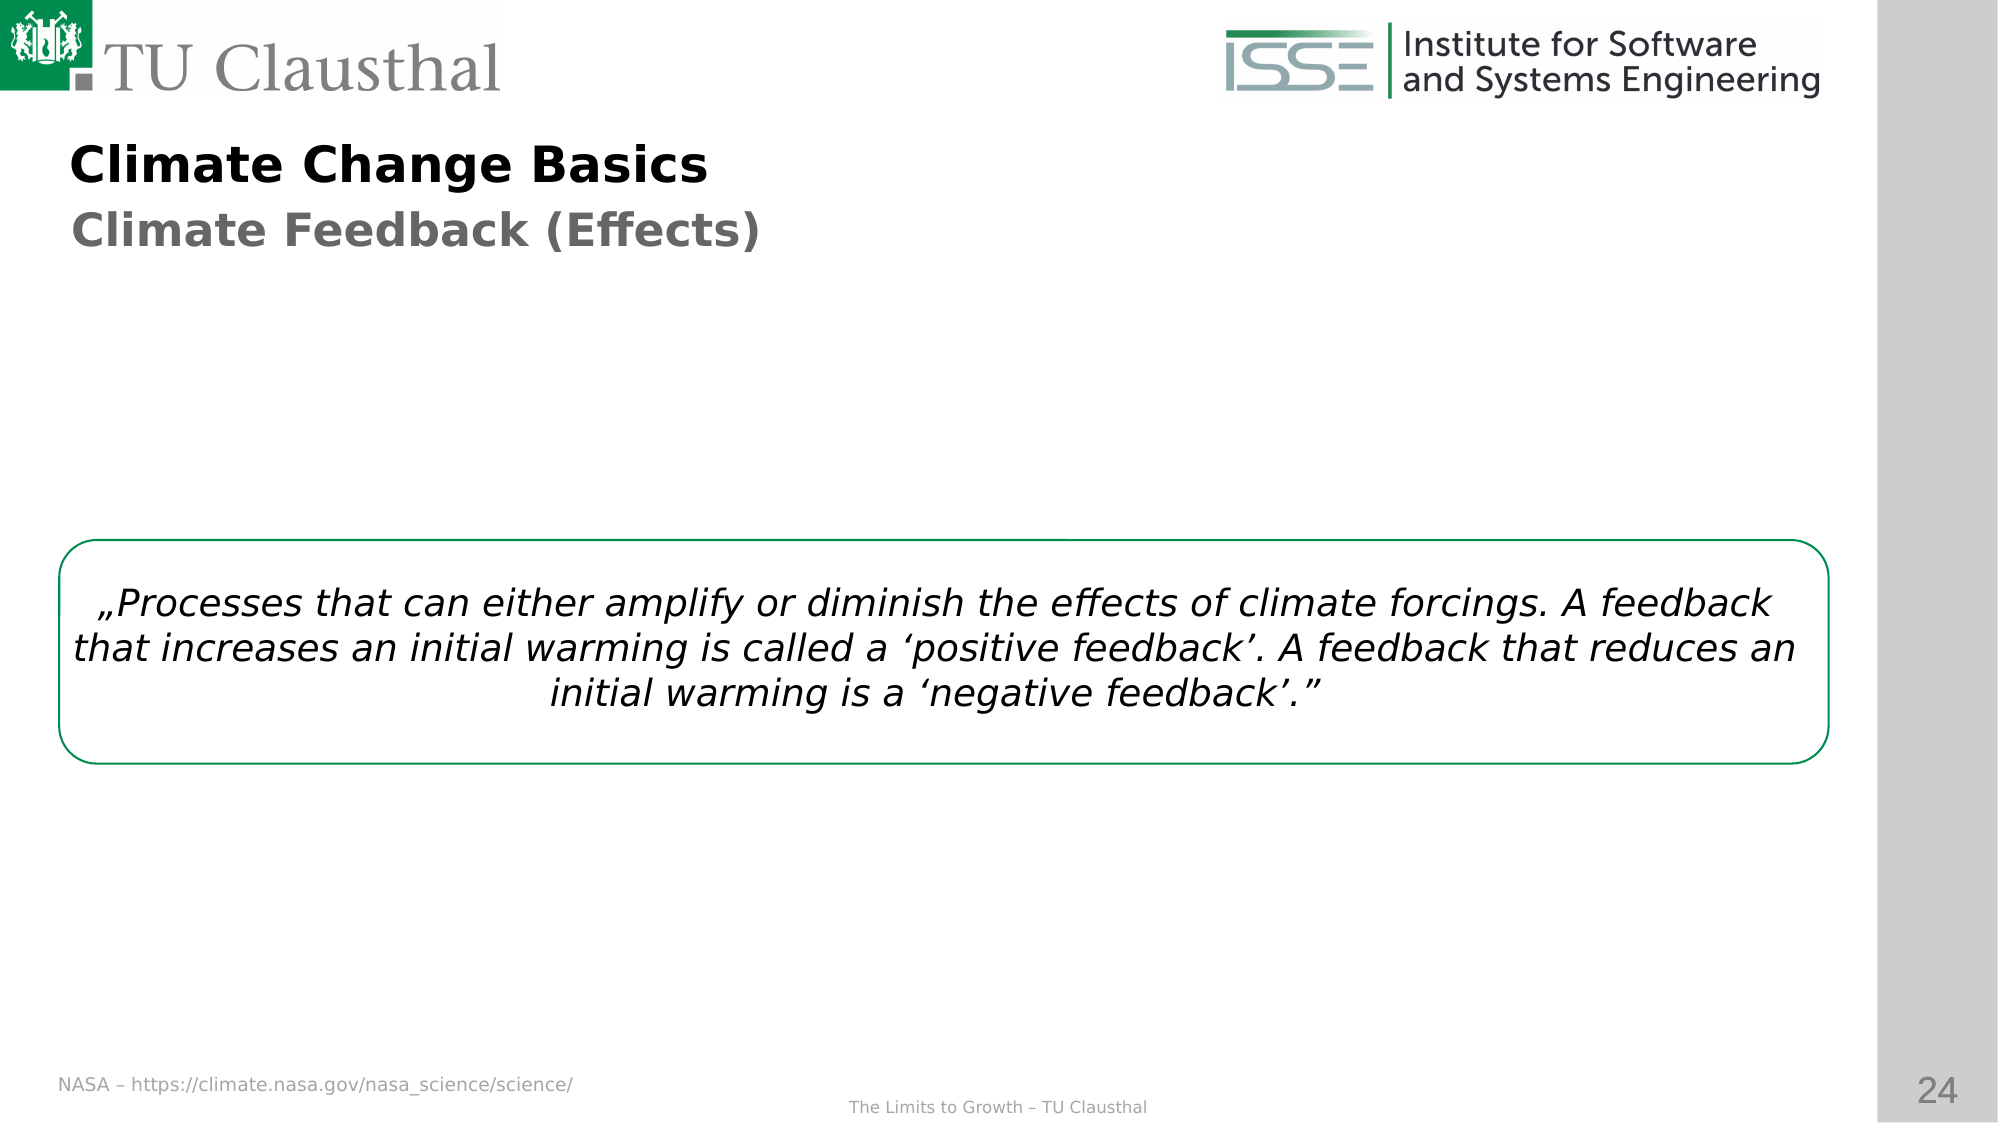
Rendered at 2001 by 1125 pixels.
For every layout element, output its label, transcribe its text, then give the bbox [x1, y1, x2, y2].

text_box NASA – https://climate.nasa.gov/nasa_science/science/ [43, 1065, 1814, 1103]
picture [0, 0, 500, 91]
text_box Climate Feedback (Effects) [70, 188, 1769, 269]
text_box Climate Change Basics [55, 125, 1817, 206]
text_box „Processes that can either amplify or diminish the effects of climate forcings. A feedback that increases an initial warming is called a ‘positive feedback’. A feedback that reduces an initial warming is a ‘negative feedback’.” [55, 208, 1817, 1033]
text_box [58, 538, 1830, 765]
picture [1218, 22, 1825, 105]
